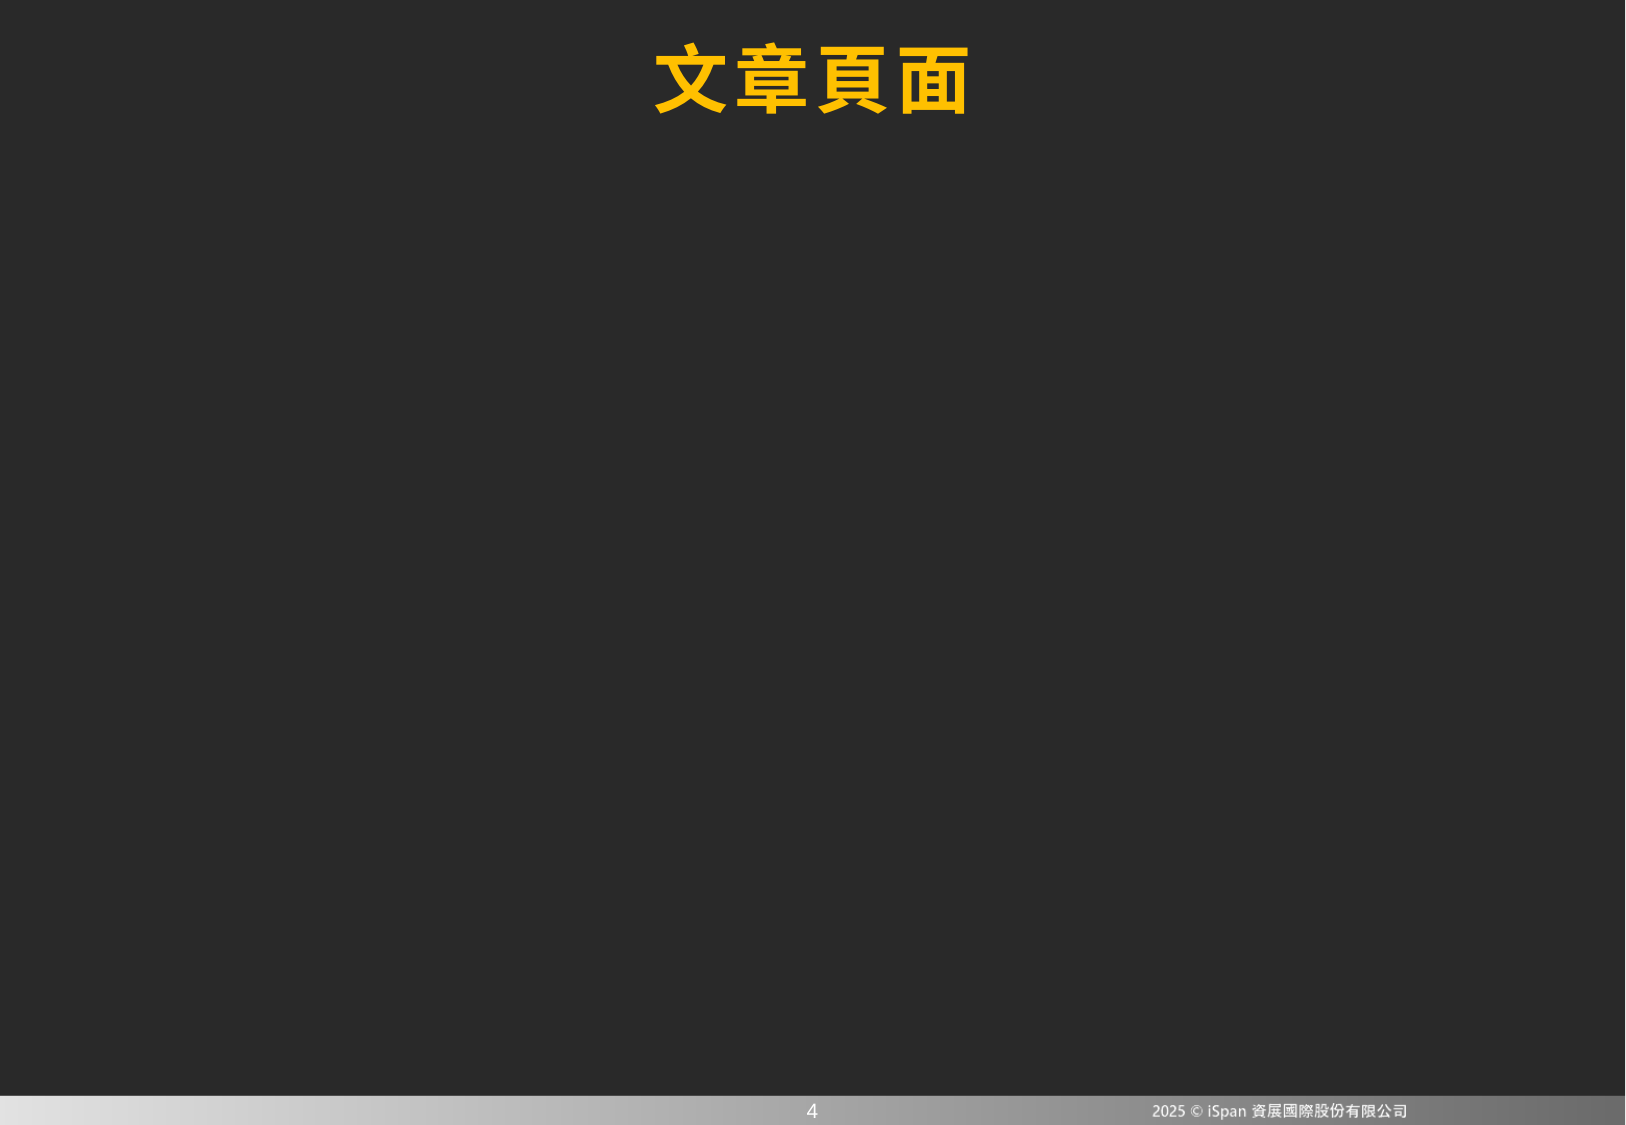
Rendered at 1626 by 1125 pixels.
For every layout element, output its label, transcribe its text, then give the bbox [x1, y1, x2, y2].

title 文章頁面 [464, 15, 1161, 141]
picture [0, 0, 1626, 1125]
